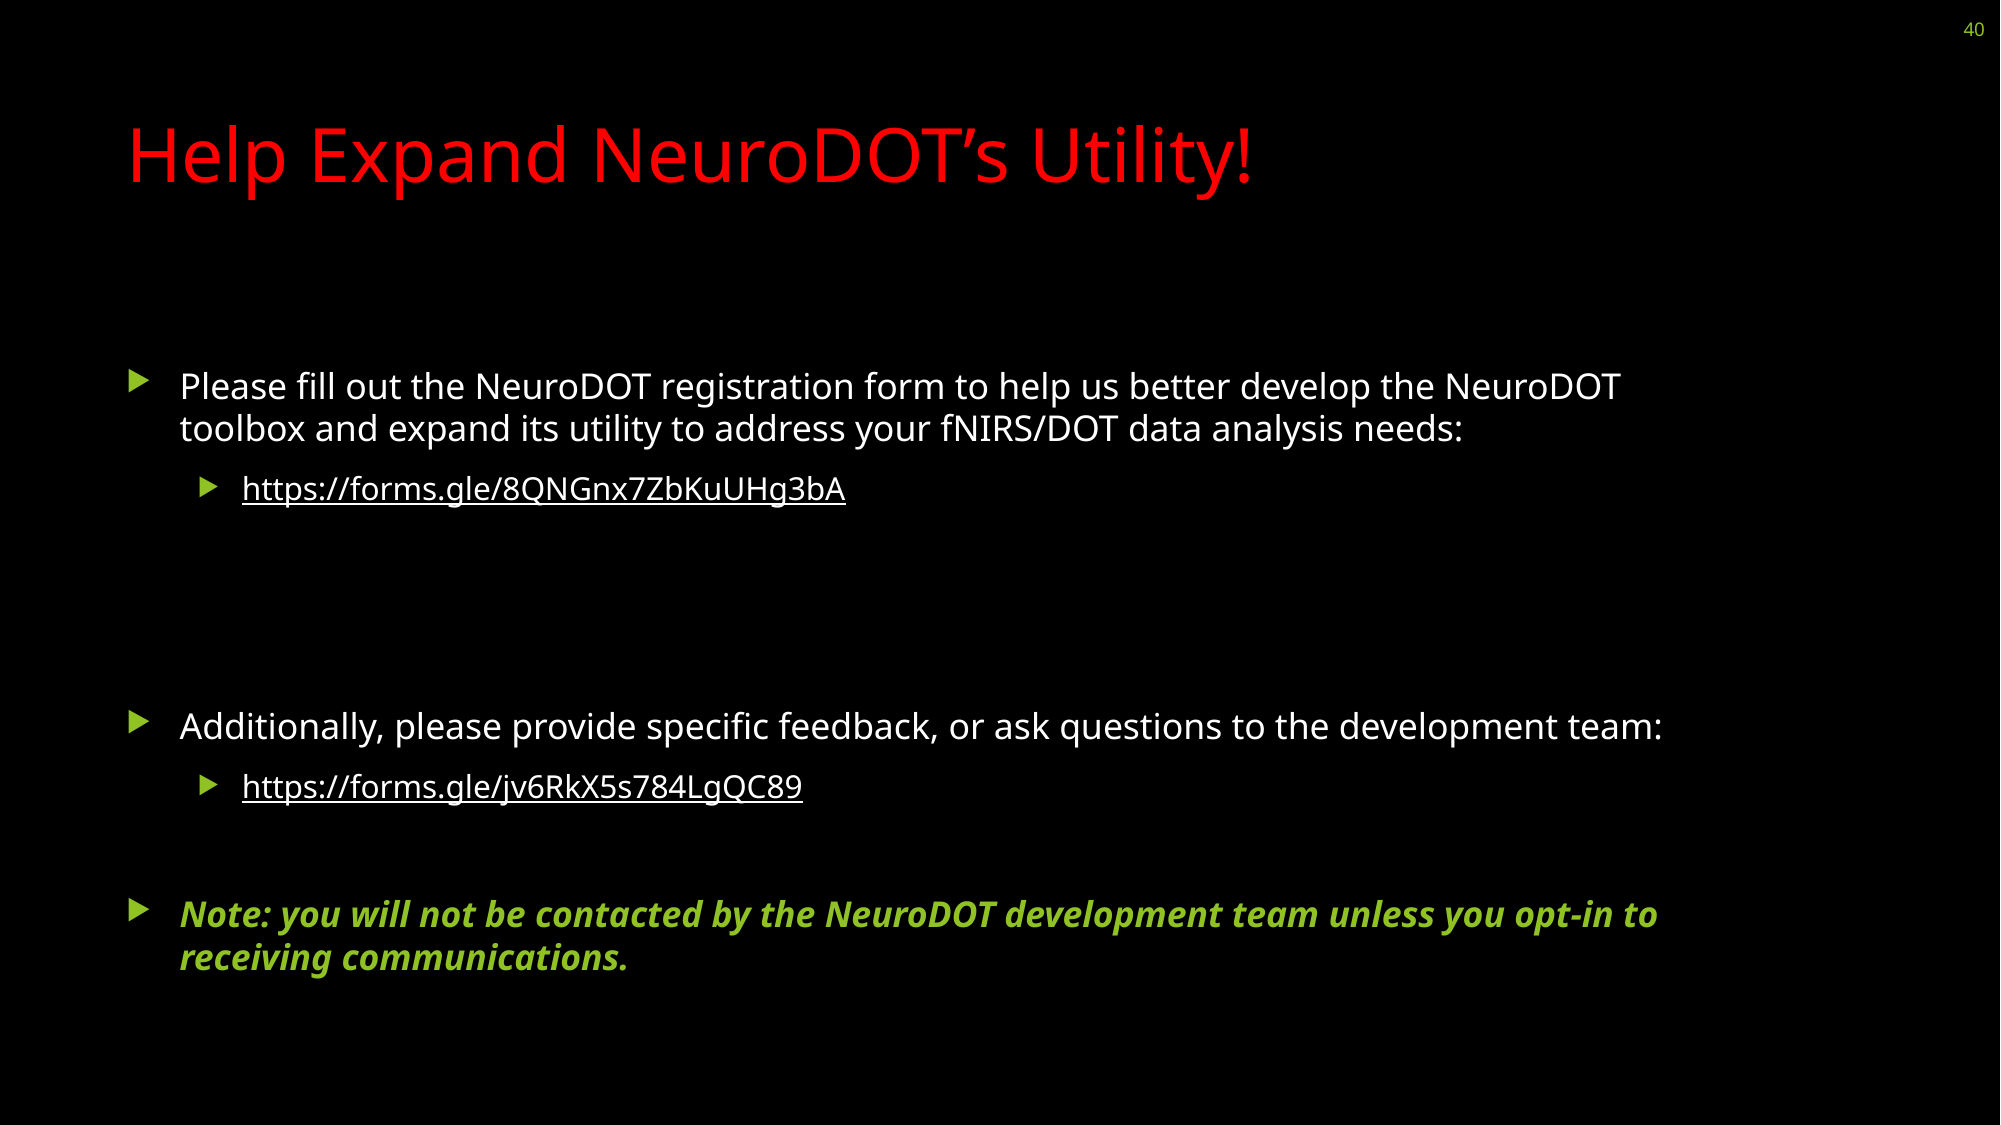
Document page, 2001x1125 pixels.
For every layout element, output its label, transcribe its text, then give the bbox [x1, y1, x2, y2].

title Help Expand NeuroDOT’s Utility! [111, 99, 1522, 317]
slide_number 40 [1887, 0, 2000, 60]
list Please fill out the NeuroDOT registration form to help us better develop the NeuroDOT toolbox and expand its utility to address your fNIRS/DOT data analysis needs: https://forms.gle/8QNGnx7ZbKuUHg3bA Additionally, please provide specific feedback, or ask questions to the development team: https://forms.gle/jv6RkX5s784LgQC89 Note: you will not be contacted by the NeuroDOT development team unless you opt-in to receiving communications. [111, 356, 1762, 993]
